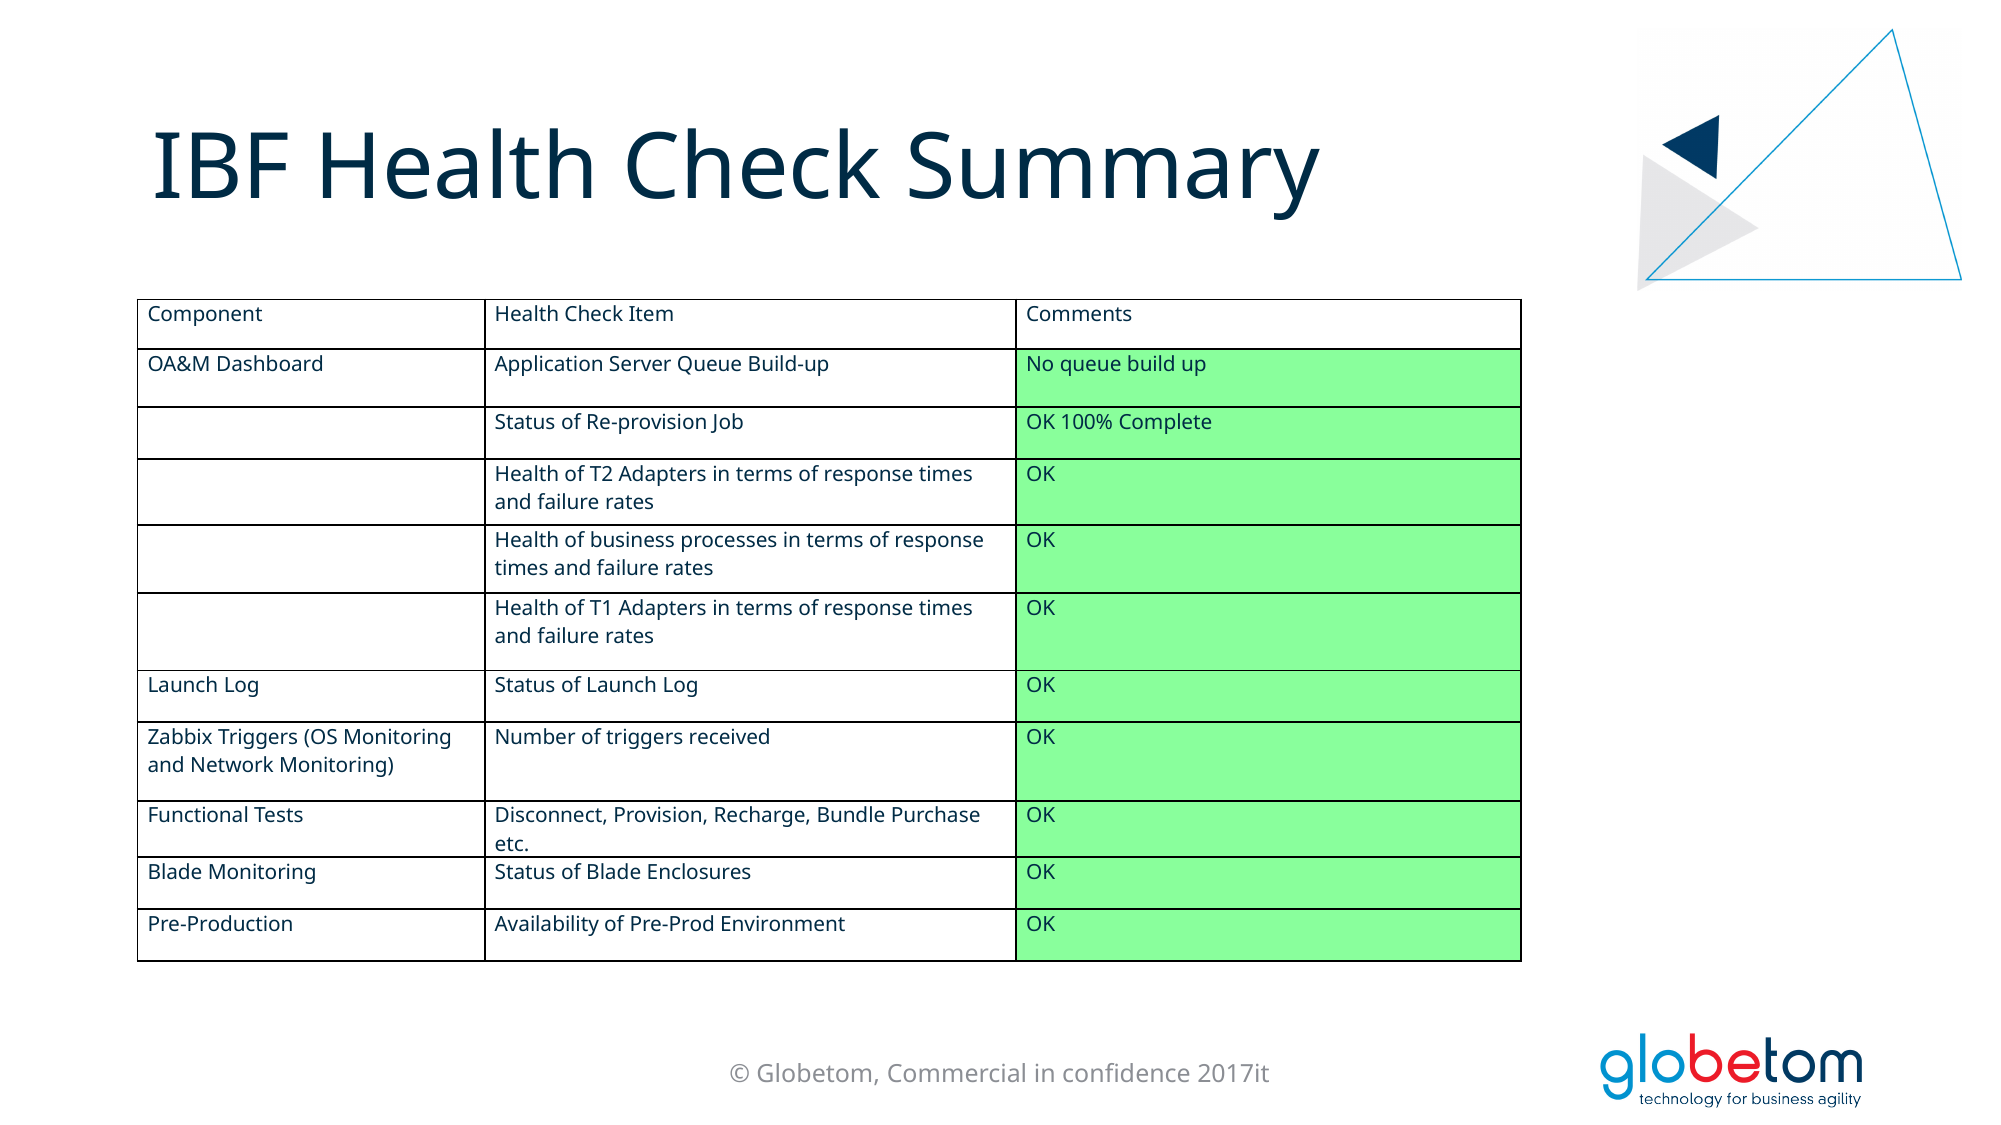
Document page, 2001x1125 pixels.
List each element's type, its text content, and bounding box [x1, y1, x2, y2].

table_cell OK [1017, 723, 1520, 800]
table_cell Disconnect, Provision, Recharge, Bundle Purchase etc. [486, 802, 1015, 856]
table_cell Functional Tests [138, 802, 484, 856]
footer © Globetom, Commercial in confidence 2017it [662, 1042, 1338, 1103]
table_cell Health of T1 Adapters in terms of response times and failure rates [486, 594, 1015, 670]
table_cell OK [1017, 460, 1520, 524]
table_cell Availability of Pre-Prod Environment [486, 910, 1015, 960]
table_cell Status of Launch Log [486, 671, 1015, 721]
table_cell OK [1017, 858, 1520, 908]
table_cell Number of triggers received [486, 723, 1015, 800]
table_header Comments [1017, 300, 1520, 348]
table_cell OK [1017, 526, 1520, 592]
picture [1599, 1032, 1863, 1108]
table_cell Zabbix Triggers (OS Monitoring and Network Monitoring) [138, 723, 484, 800]
table_cell Status of Blade Enclosures [486, 858, 1015, 908]
table_cell Health of business processes in terms of response times and failure rates [486, 526, 1015, 592]
table_cell OK [1017, 671, 1520, 721]
table_cell [138, 594, 484, 670]
picture [1638, 278, 1962, 291]
table_cell Pre-Production [138, 910, 484, 960]
table_cell OA&M Dashboard [138, 350, 484, 406]
table_cell OK [1017, 910, 1520, 960]
table_cell [138, 460, 484, 524]
table_header Component [138, 300, 484, 348]
table_cell Blade Monitoring [138, 858, 484, 908]
table_cell OK [1017, 802, 1520, 856]
table_header Health Check Item [486, 300, 1015, 348]
table_cell Health of T2 Adapters in terms of response times and failure rates [486, 460, 1015, 524]
table_cell Application Server Queue Build-up [486, 350, 1015, 406]
table_cell [138, 408, 484, 458]
table_cell No queue build up [1017, 350, 1520, 406]
table_cell [138, 526, 484, 592]
picture [1638, 29, 1962, 278]
title IBF Health Check Summary [137, 59, 1863, 278]
table_cell OK [1017, 594, 1520, 670]
table_cell Launch Log [138, 671, 484, 721]
table_cell OK 100% Complete [1017, 408, 1520, 458]
table_cell Status of Re-provision Job [486, 408, 1015, 458]
